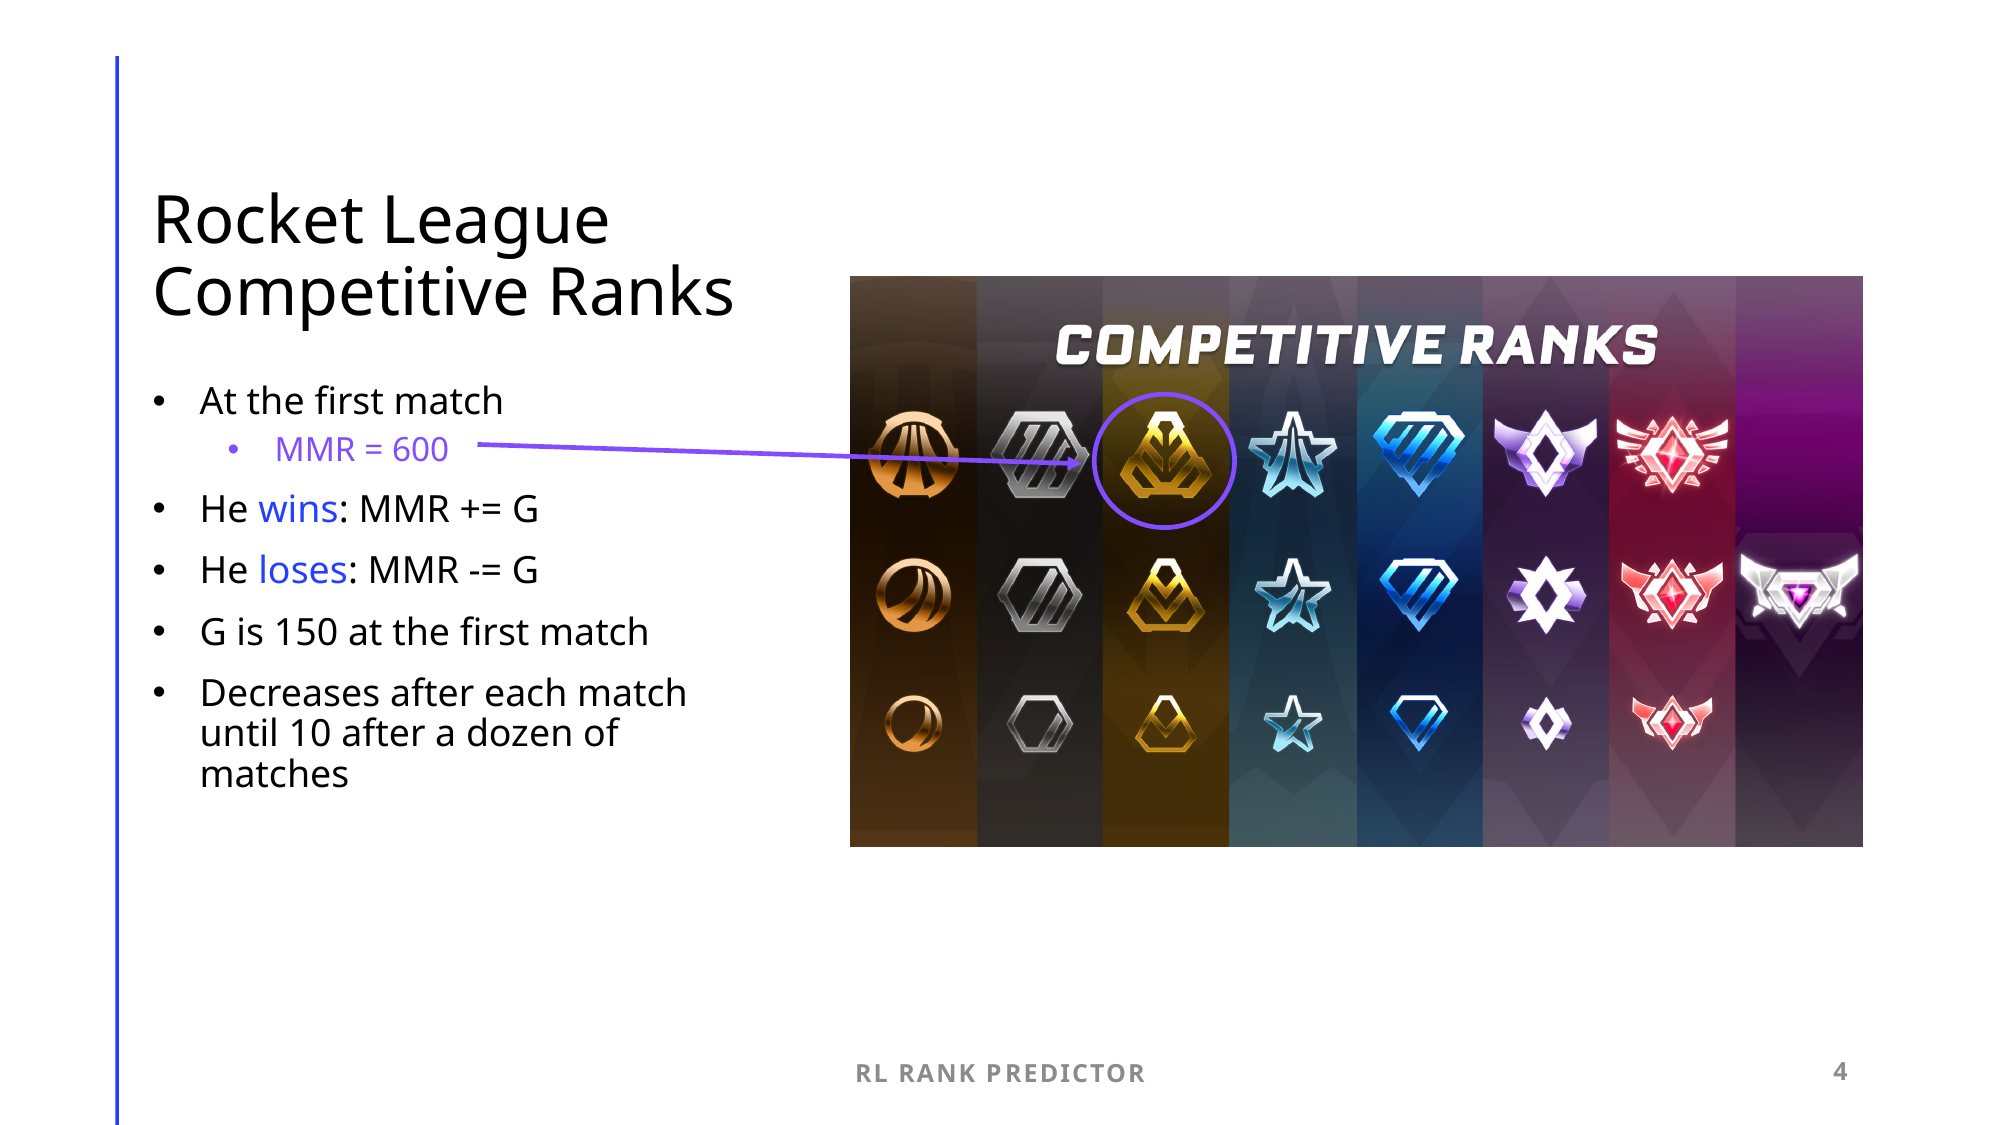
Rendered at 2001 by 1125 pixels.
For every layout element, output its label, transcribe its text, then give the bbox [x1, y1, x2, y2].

footer RL RANK P redictor [662, 1042, 1338, 1103]
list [850, 276, 1863, 847]
slide_number 4 [1412, 1042, 1863, 1103]
list At the first match MMR = 600 He wins: MMR += G He loses: MMR -= G G is 150 at the first match Decreases after each match until 10 after a dozen of matches [137, 337, 783, 963]
title Rocket League Competitive Ranks [137, 75, 783, 337]
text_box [477, 444, 1082, 464]
